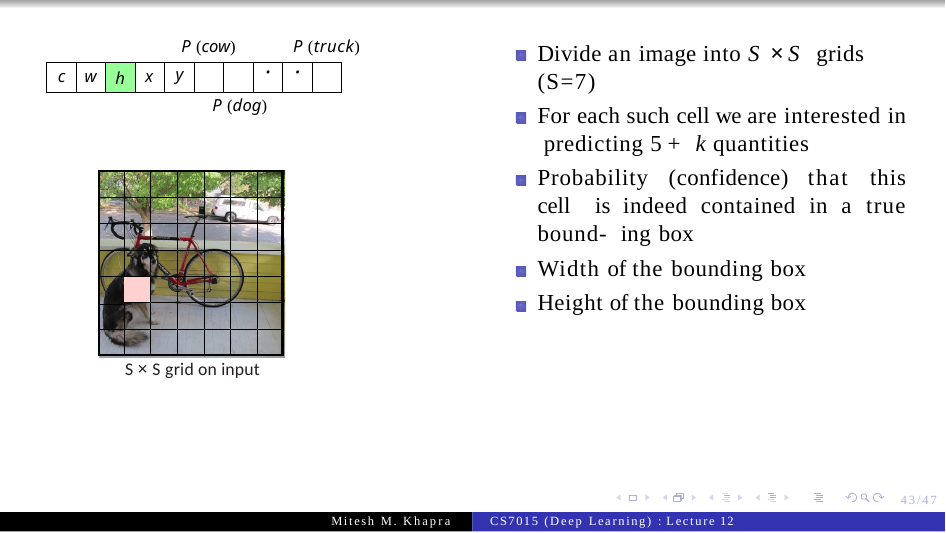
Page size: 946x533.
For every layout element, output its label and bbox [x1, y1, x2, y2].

table_header [77, 63, 105, 92]
text_box [210, 93, 269, 115]
table_header [106, 63, 135, 92]
text_box [898, 493, 941, 508]
table_header [165, 63, 194, 92]
table_header [224, 63, 253, 92]
table_header [254, 63, 282, 92]
table_header [283, 63, 312, 92]
text_box [0, 511, 946, 532]
text_box [290, 33, 365, 56]
table_header [136, 63, 164, 92]
text_box [0, 0, 945, 8]
table_header [195, 63, 223, 92]
text_box [98, 170, 286, 379]
text_box [515, 112, 527, 124]
table_header [313, 63, 341, 92]
text_box [179, 33, 241, 56]
text_box [515, 50, 527, 61]
text_box [535, 36, 908, 315]
text_box [515, 301, 527, 312]
text_box [515, 175, 527, 186]
table_header [47, 63, 76, 92]
text_box [515, 266, 527, 277]
